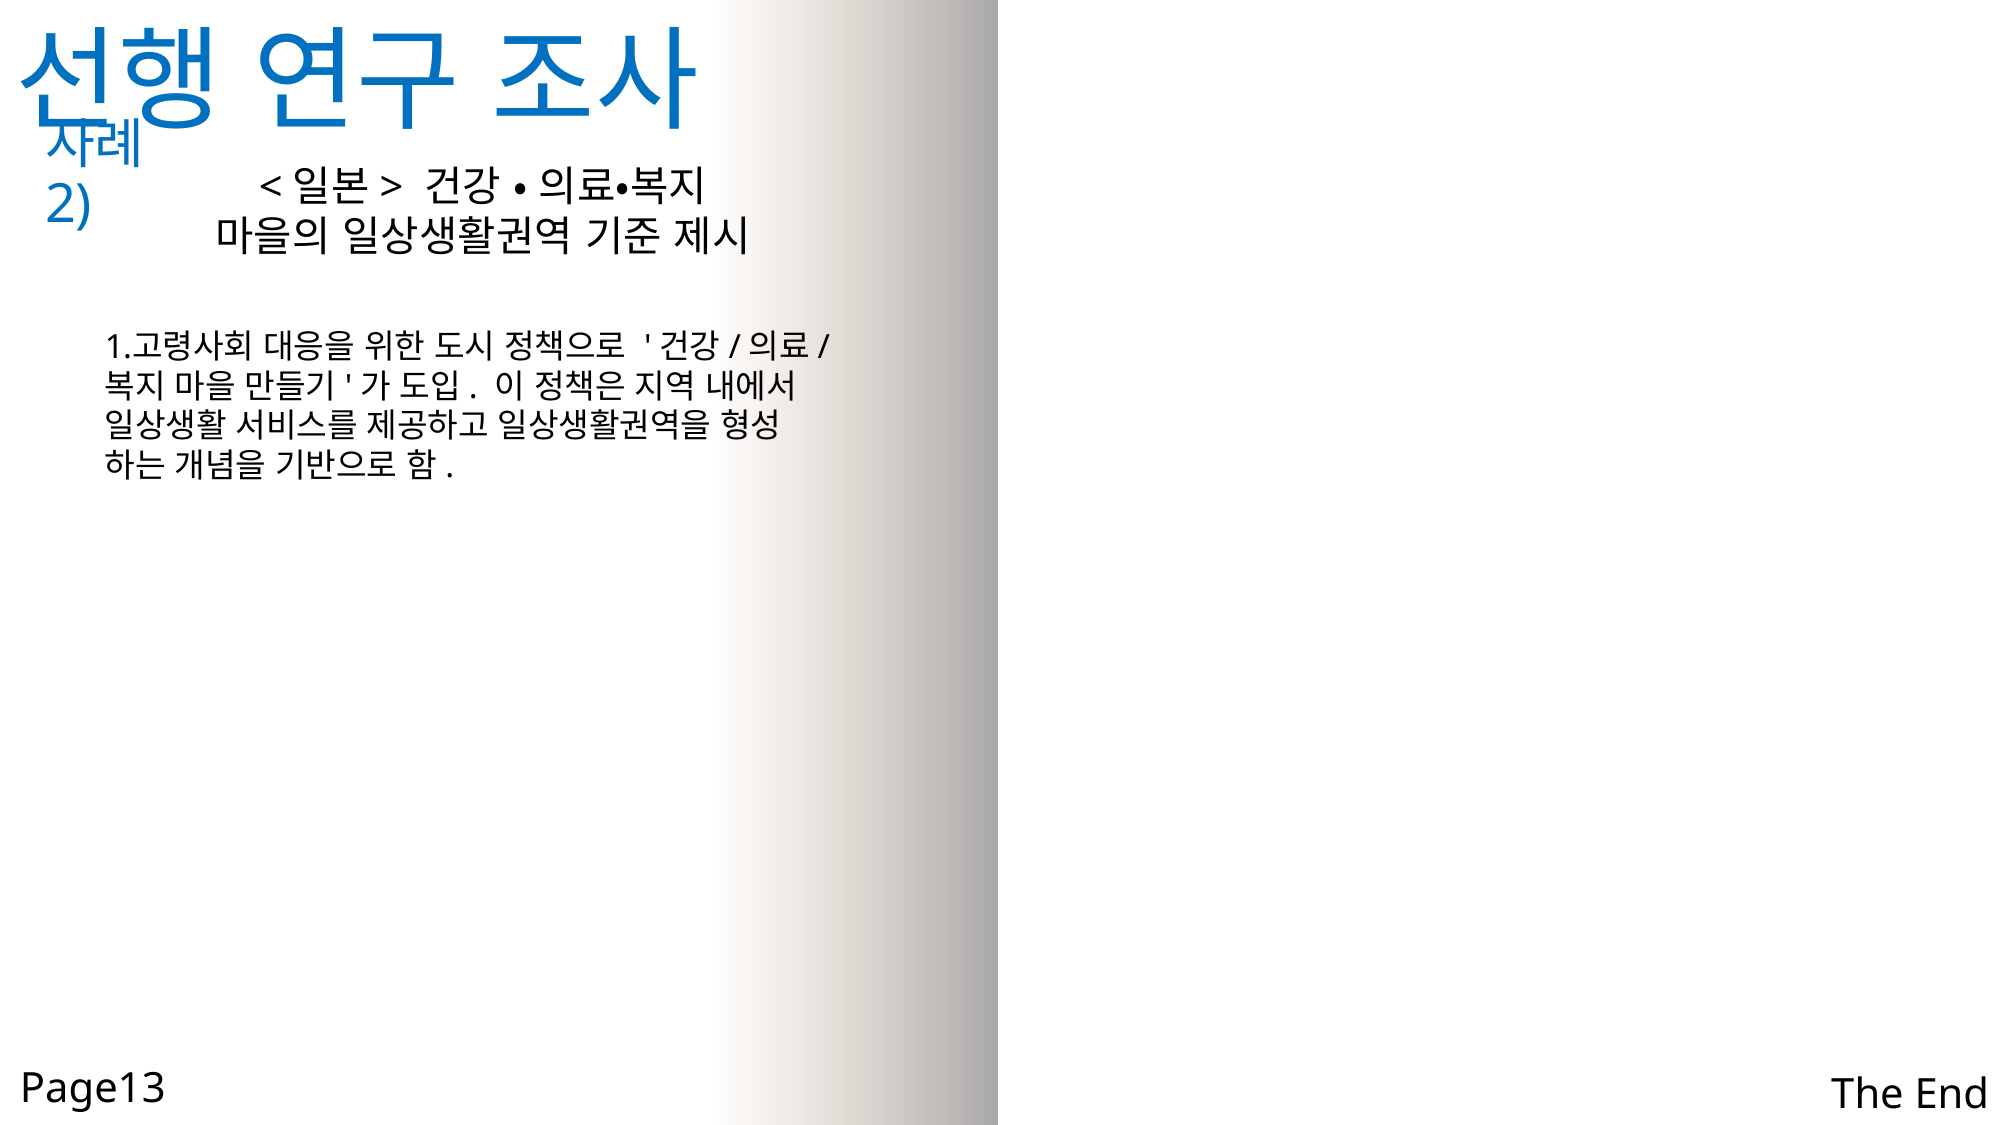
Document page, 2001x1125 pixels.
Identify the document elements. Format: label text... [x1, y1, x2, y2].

text_box 사례2) [30, 152, 200, 242]
text_box 선행 연구 조사 [0, 0, 708, 152]
text_box <일본> 건강 • 의료•복지 마을의 일상생활권역 기준 제시 [200, 151, 766, 267]
text_box 고령사회 대응을 위한 도시 정책으로 '건강/의료/ 복지 마을 만들기'가 도입. 이 정책은 지역 내에서 일상생활 서비스를 제공하고 일상생활권역을 형성 하는 개념을 기반으로 함. [90, 317, 865, 532]
text_box [708, 0, 999, 1125]
text_box Page13 [4, 1053, 181, 1118]
text_box The End [1816, 1058, 2000, 1124]
